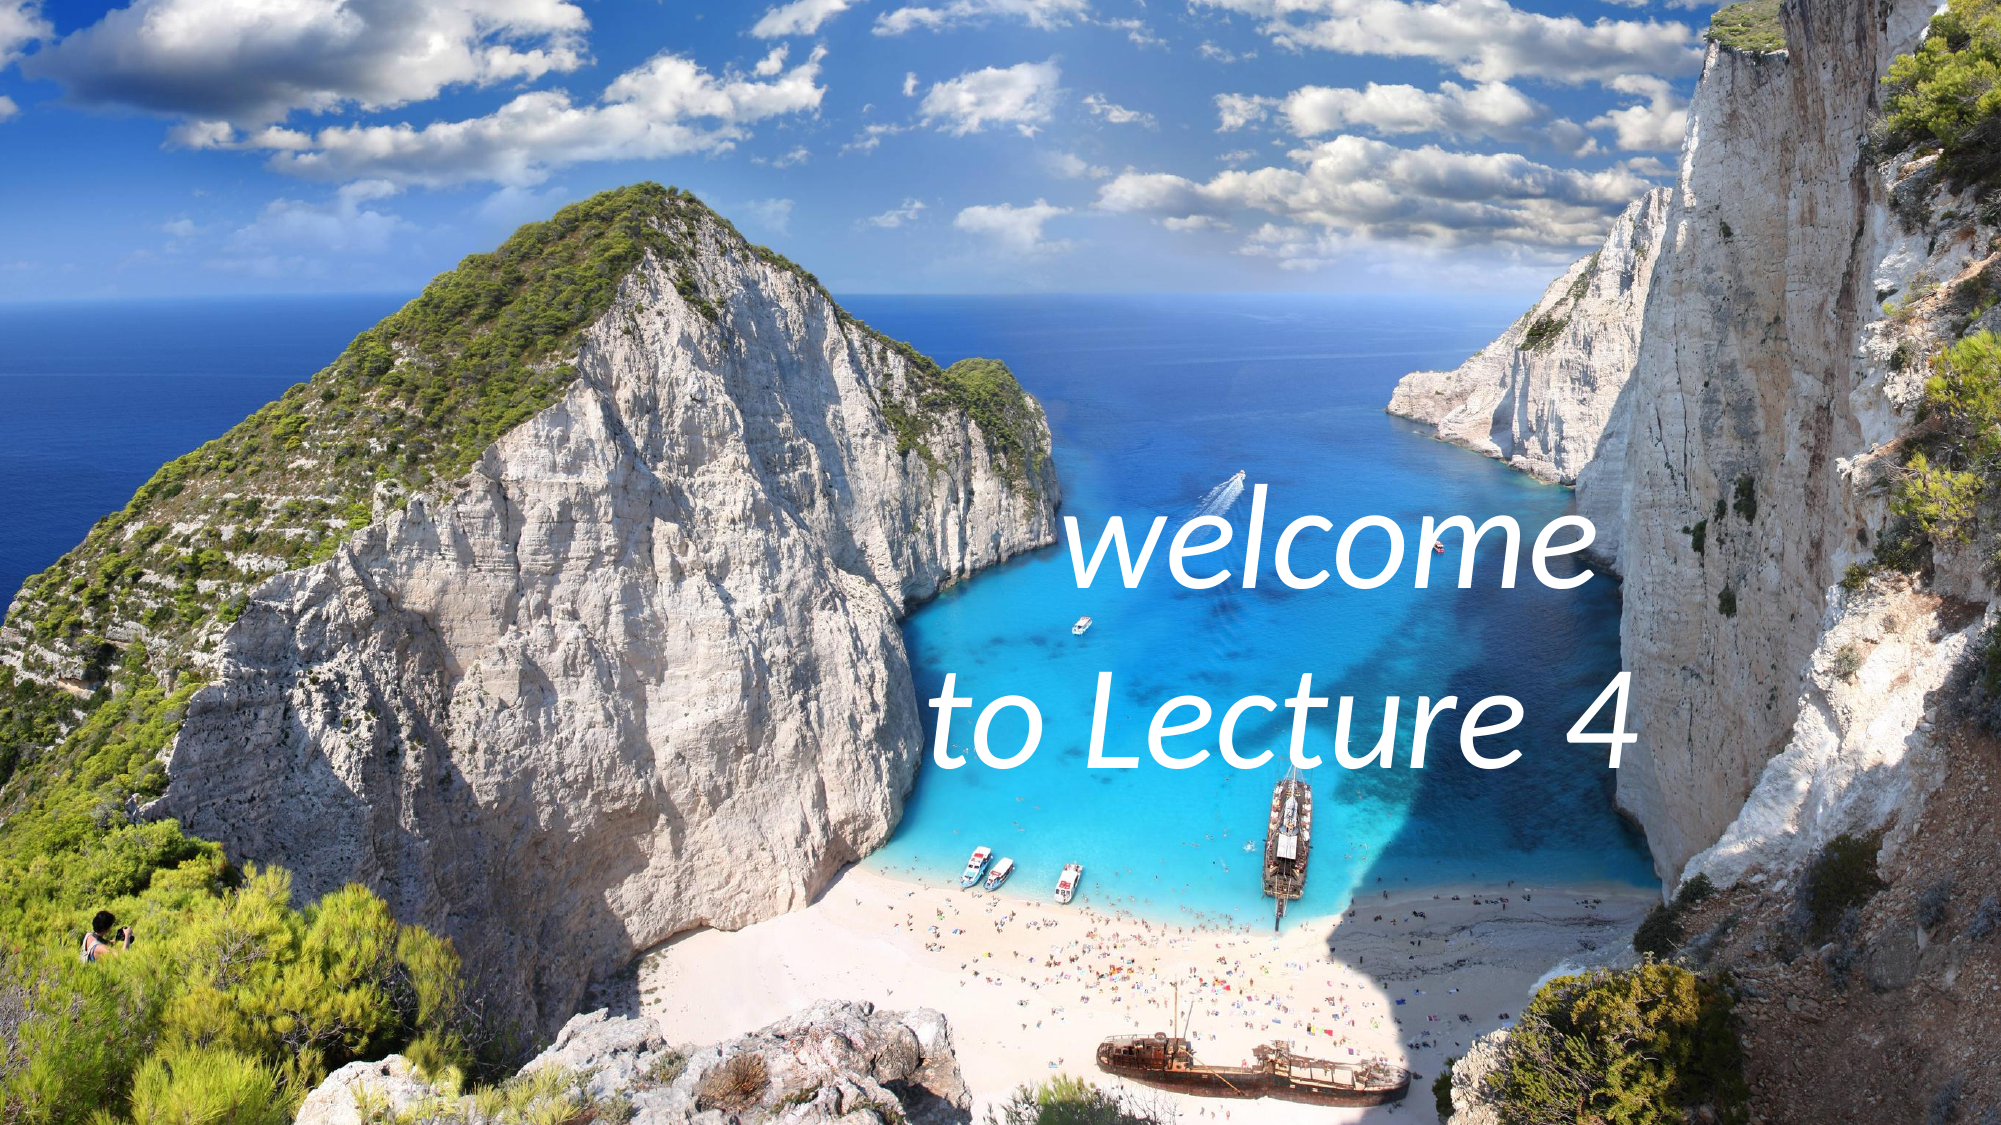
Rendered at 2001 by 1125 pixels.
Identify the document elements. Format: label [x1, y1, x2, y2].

list [0, 0, 2000, 1125]
